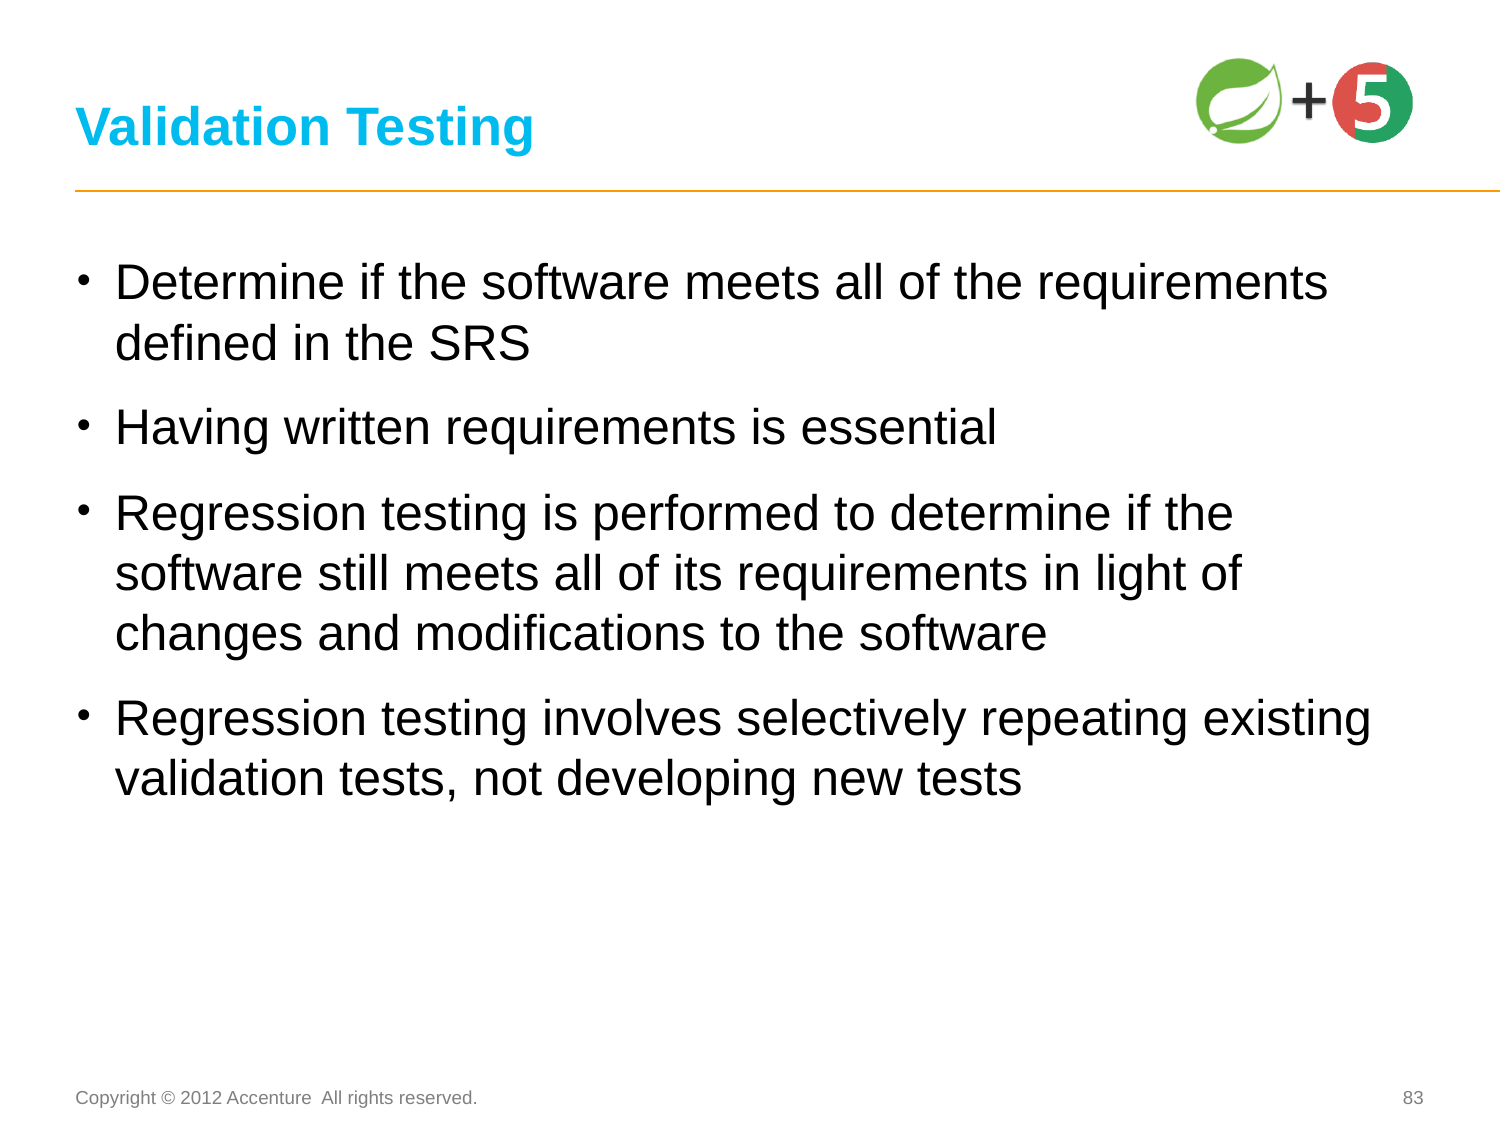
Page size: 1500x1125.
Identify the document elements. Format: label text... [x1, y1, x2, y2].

list Determine if the software meets all of the requirements defined in the SRS Having written requirements is essential Regression testing is performed to determine if the software still meets all of its requirements in light of changes and modifications to the software Regression testing involves selectively repeating existing validation tests, not developing new tests [76, 249, 1422, 925]
title Validation Testing [75, 27, 1422, 157]
